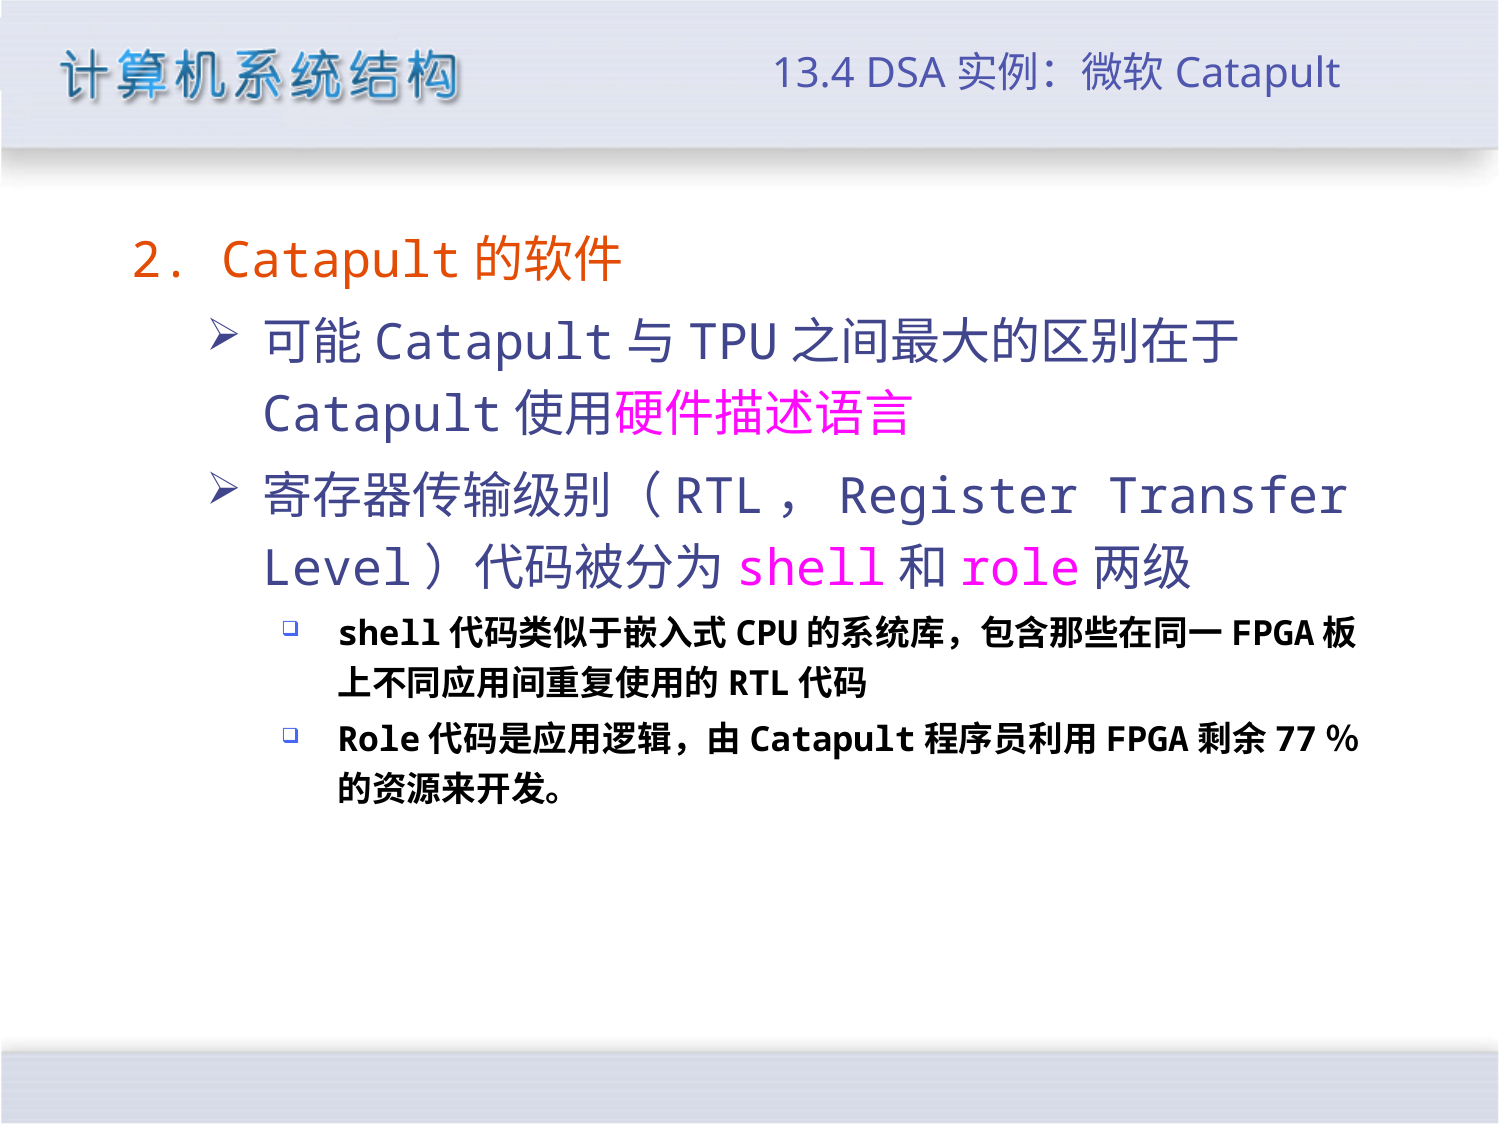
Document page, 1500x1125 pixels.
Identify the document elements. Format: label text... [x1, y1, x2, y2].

list 2. Catapult的软件 可能Catapult与TPU之间最大的区别在于Catapult使用硬件描述语言 寄存器传输级别（RTL，Register Transfer Level）代码被分为shell和role两级 shell代码类似于嵌入式CPU的系统库，包含那些在同一FPGA板上不同应用间重复使用的RTL代码 Role代码是应用逻辑，由Catapult程序员利用FPGA剩余77％的资源来开发。 [41, 207, 1397, 940]
picture [0, 0, 1500, 1125]
title 13.4 DSA实例：微软Catapult [637, 40, 1476, 104]
